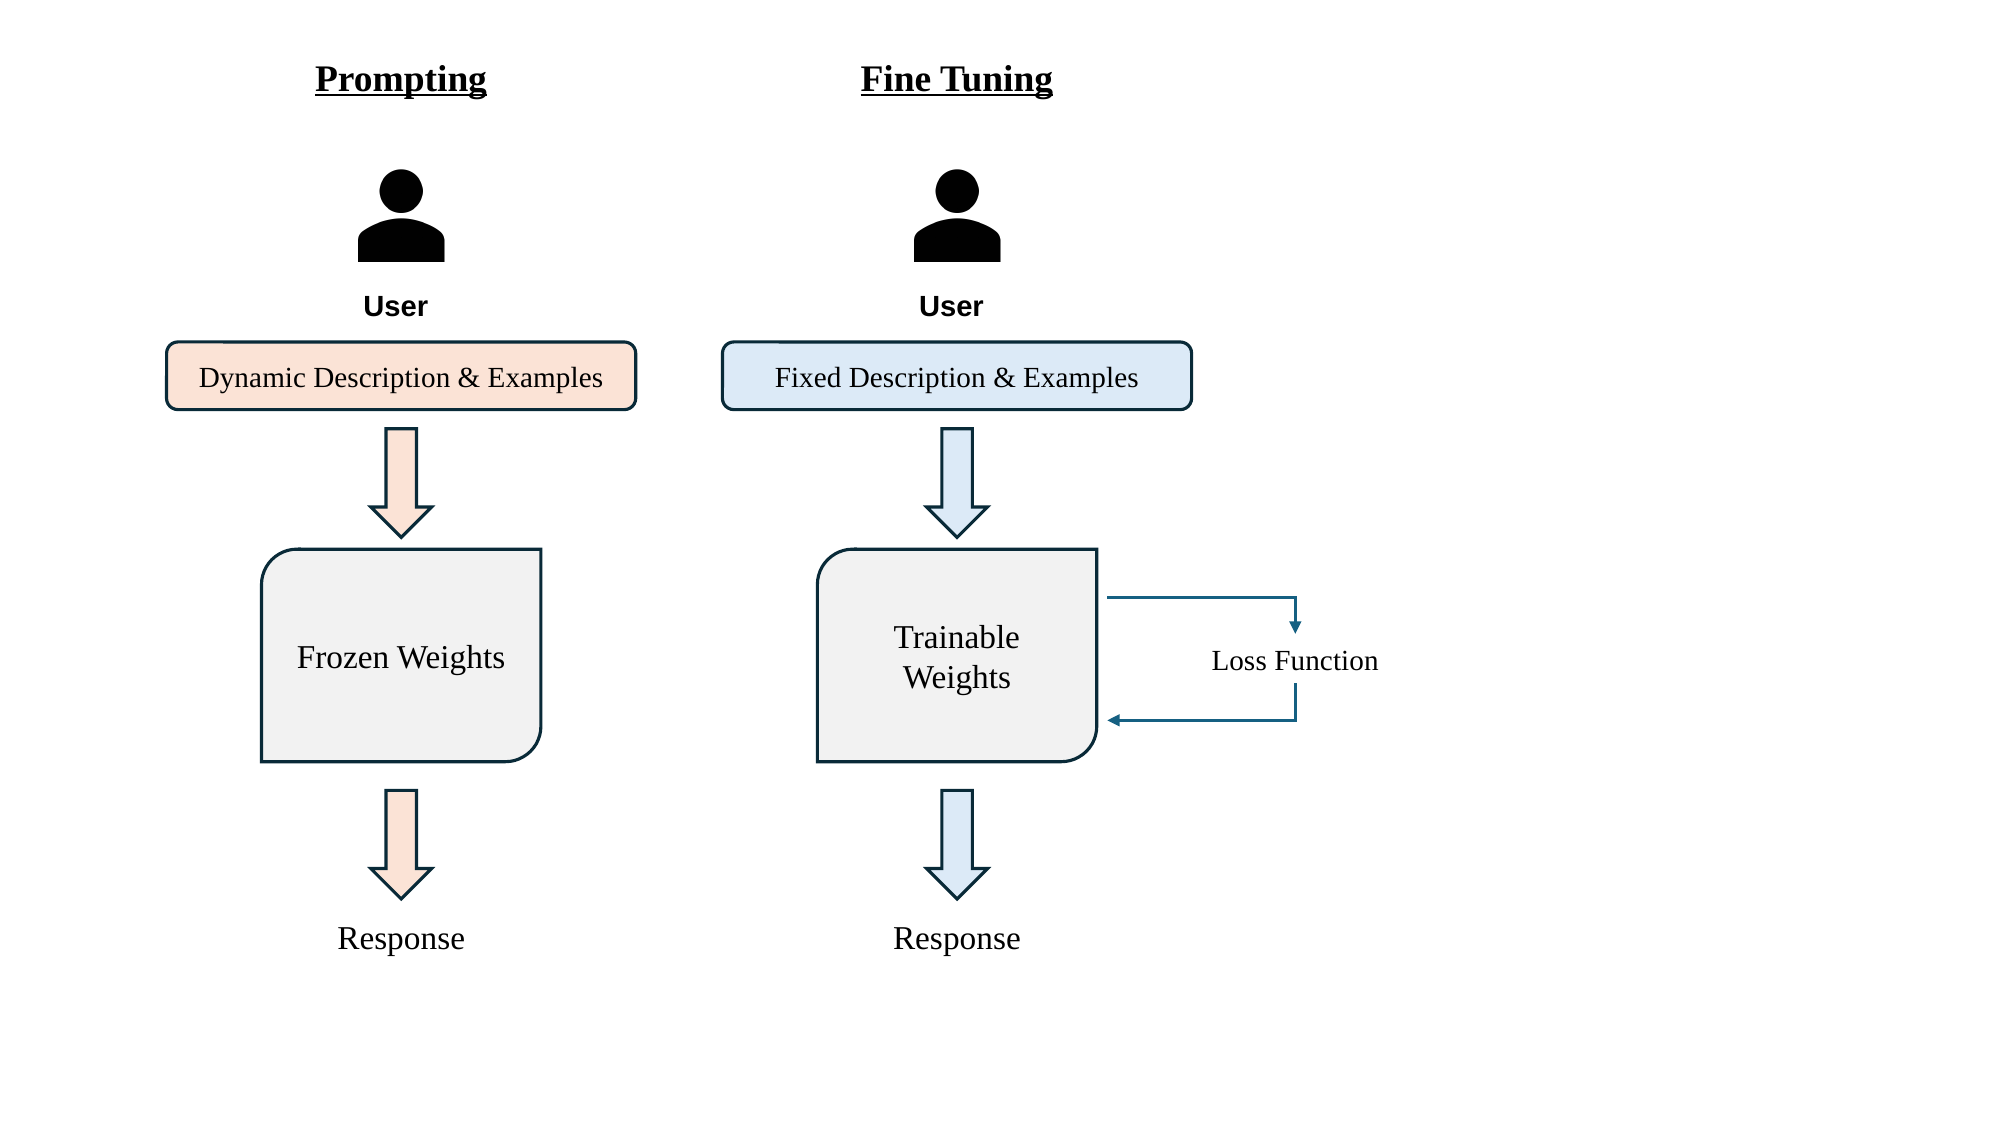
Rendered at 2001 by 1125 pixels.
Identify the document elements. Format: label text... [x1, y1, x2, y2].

text_box Loss Function [1220, 633, 1399, 684]
text_box Response [216, 908, 586, 964]
text_box Dynamic Description & Examples [164, 340, 638, 412]
text_box [367, 427, 436, 540]
text_box Fine Tuning [822, 47, 1092, 107]
picture [335, 150, 467, 281]
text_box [1182, 635, 1220, 797]
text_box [1106, 597, 1296, 635]
text_box Trainable Weights [815, 547, 1099, 764]
picture [891, 150, 1023, 281]
text_box Frozen Weights [259, 547, 543, 764]
text_box User [904, 281, 1010, 330]
text_box [922, 788, 992, 902]
text_box [922, 427, 992, 540]
text_box Response [772, 908, 1142, 964]
text_box User [348, 281, 454, 330]
text_box Prompting [266, 47, 536, 107]
text_box [367, 788, 436, 902]
text_box Fixed Description & Examples [720, 340, 1194, 412]
